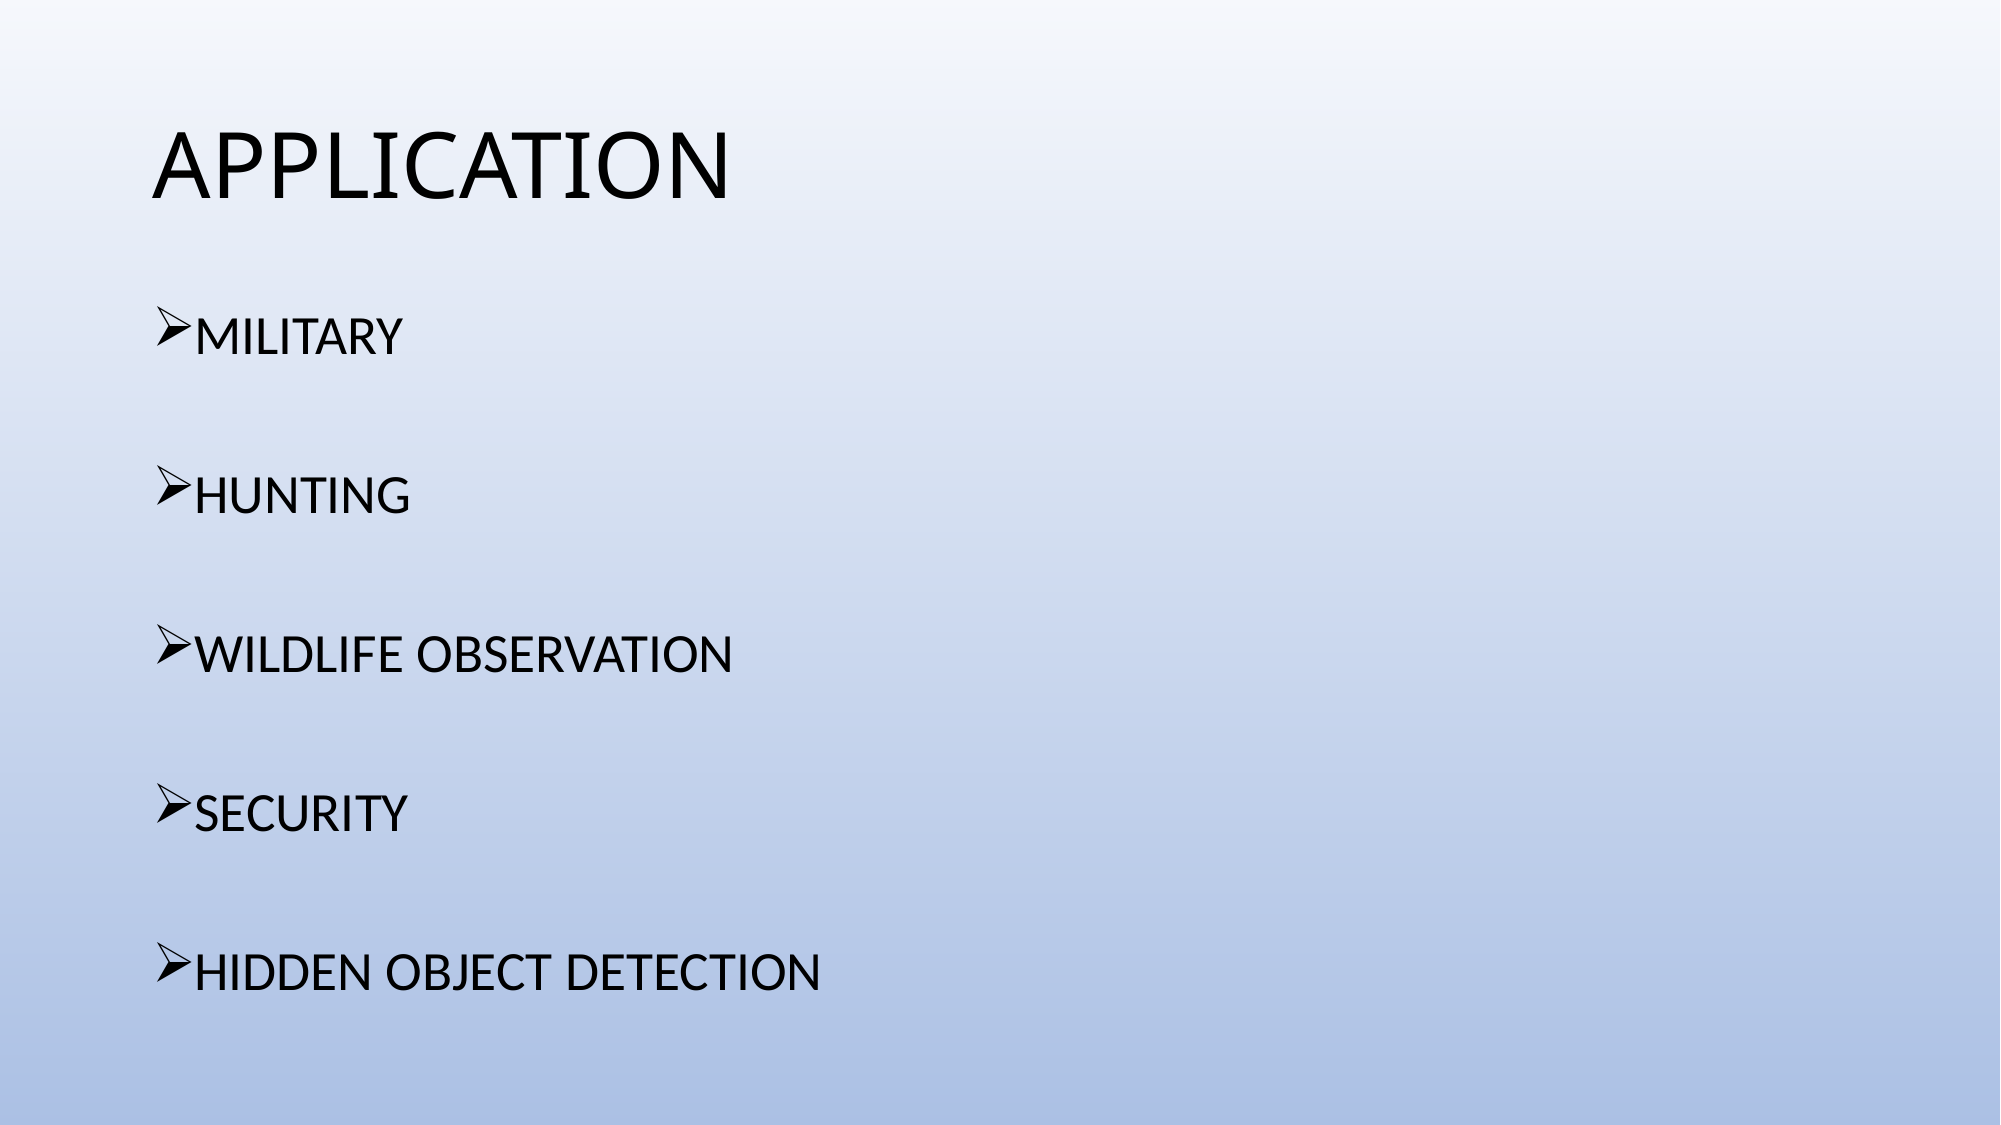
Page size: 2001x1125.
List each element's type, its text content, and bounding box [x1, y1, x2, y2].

title APPLICATION [137, 59, 1863, 278]
list MILITARY HUNTING WILDLIFE OBSERVATION SECURITY HIDDEN OBJECT DETECTION [137, 299, 1863, 1014]
